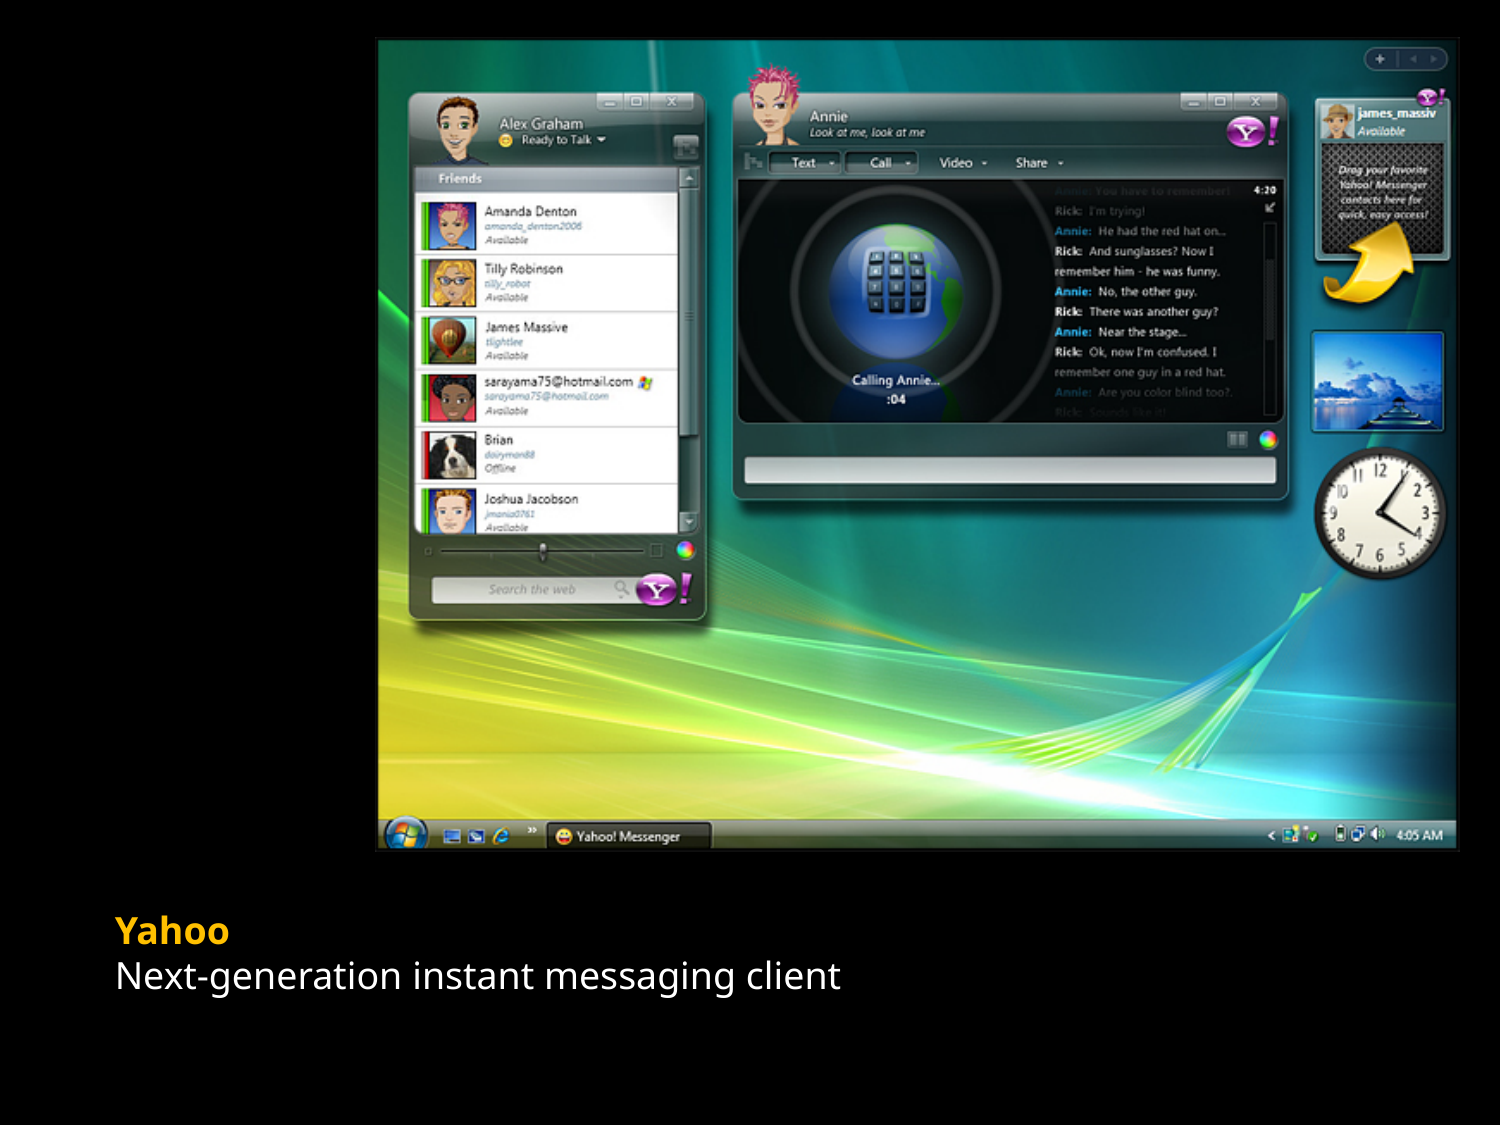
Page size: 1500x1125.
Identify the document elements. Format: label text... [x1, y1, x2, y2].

text_box Yahoo Next-generation instant messaging client [99, 899, 1475, 1005]
picture [374, 37, 1460, 852]
